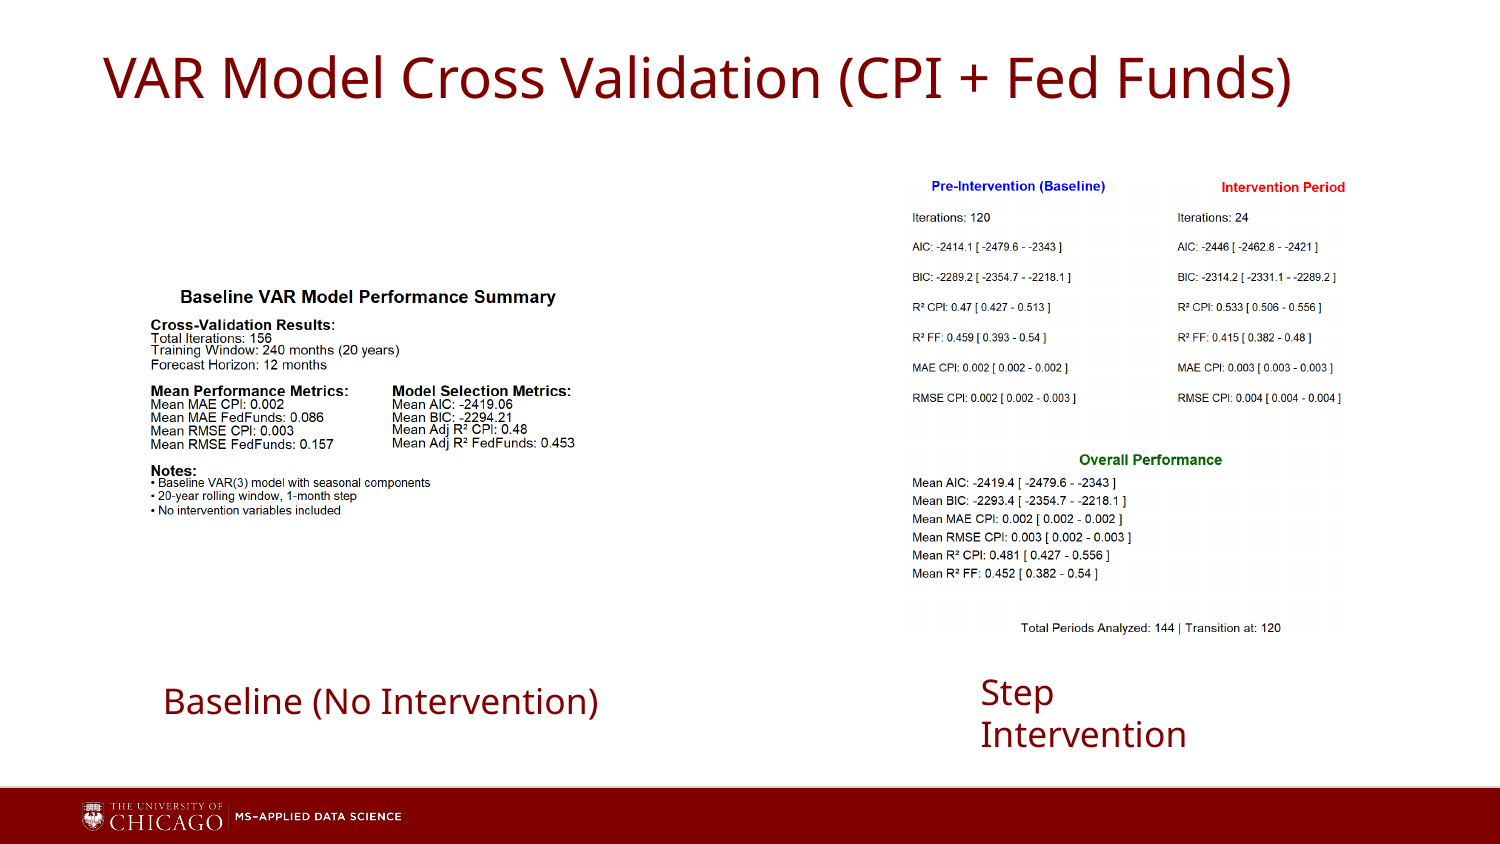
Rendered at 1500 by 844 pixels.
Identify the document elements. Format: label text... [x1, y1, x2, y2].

picture [33, 186, 667, 640]
text_box Step Intervention [965, 655, 1284, 729]
picture [901, 172, 1348, 645]
title VAR Model Cross Validation (CPI + Fed Funds) [103, 0, 1397, 162]
picture [66, 787, 416, 844]
text_box Baseline (No Intervention) [147, 664, 644, 738]
